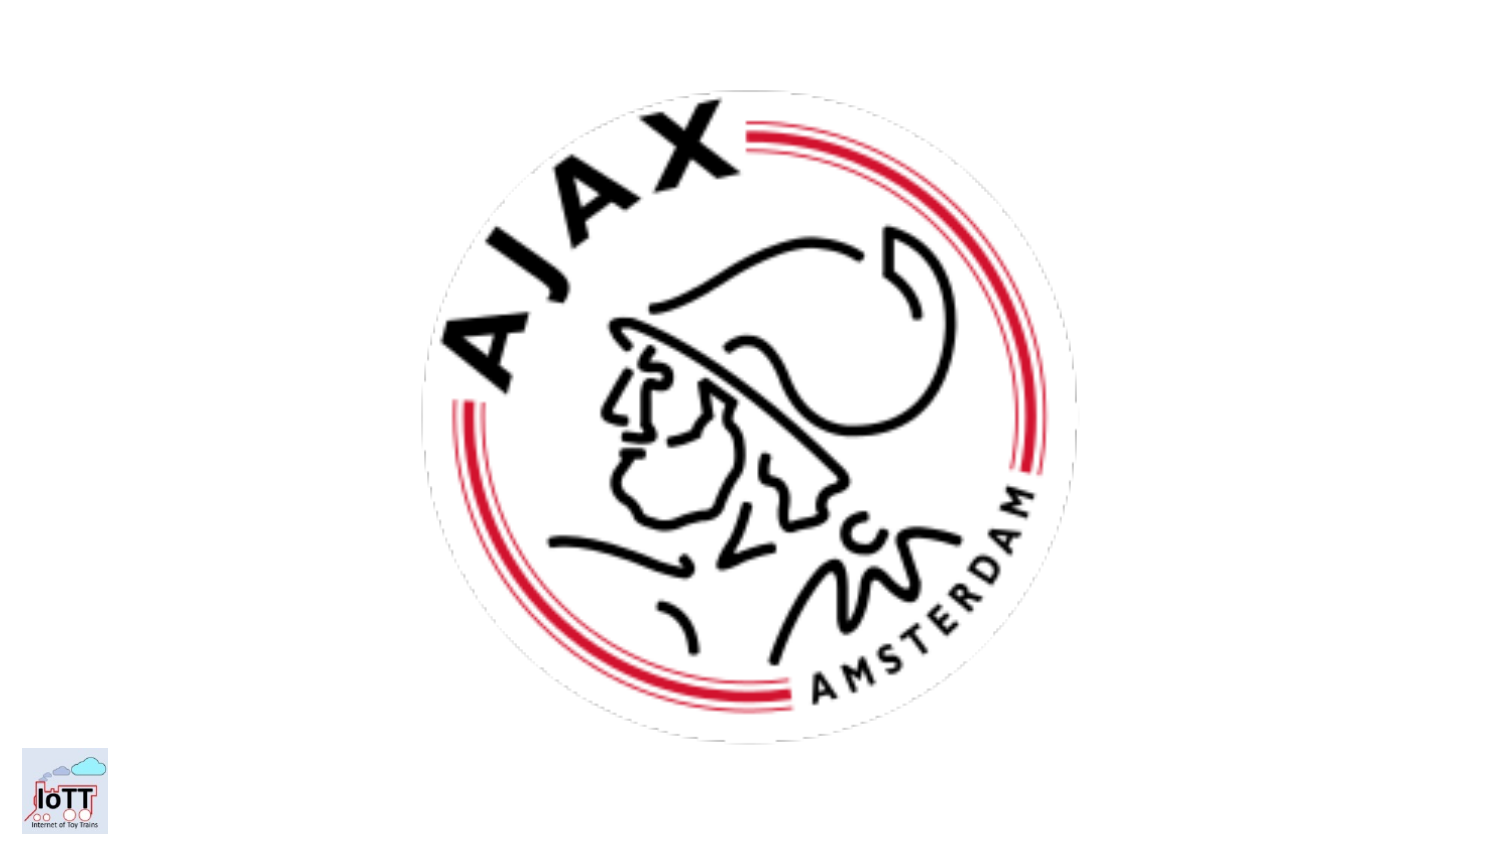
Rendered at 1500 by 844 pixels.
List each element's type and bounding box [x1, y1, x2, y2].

picture [417, 82, 1083, 752]
picture [22, 748, 108, 834]
